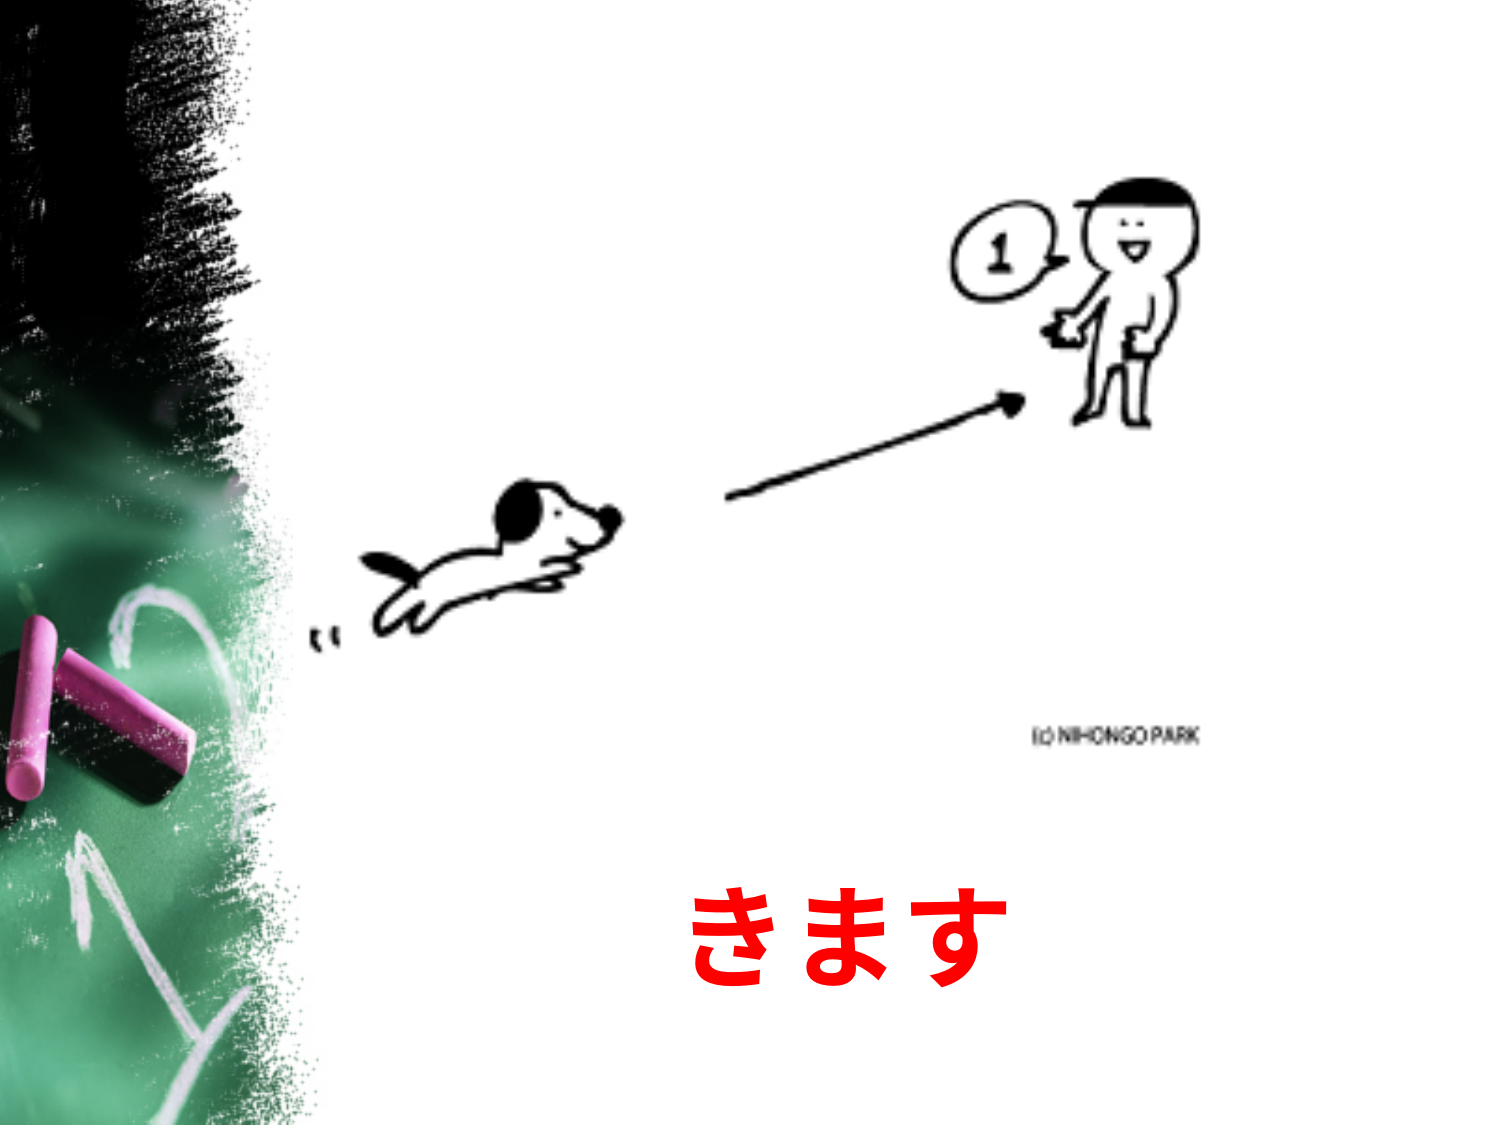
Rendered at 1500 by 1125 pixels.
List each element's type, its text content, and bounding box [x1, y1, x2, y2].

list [292, 68, 1219, 761]
text_box きます [270, 865, 1421, 1003]
picture [0, 0, 1500, 1125]
